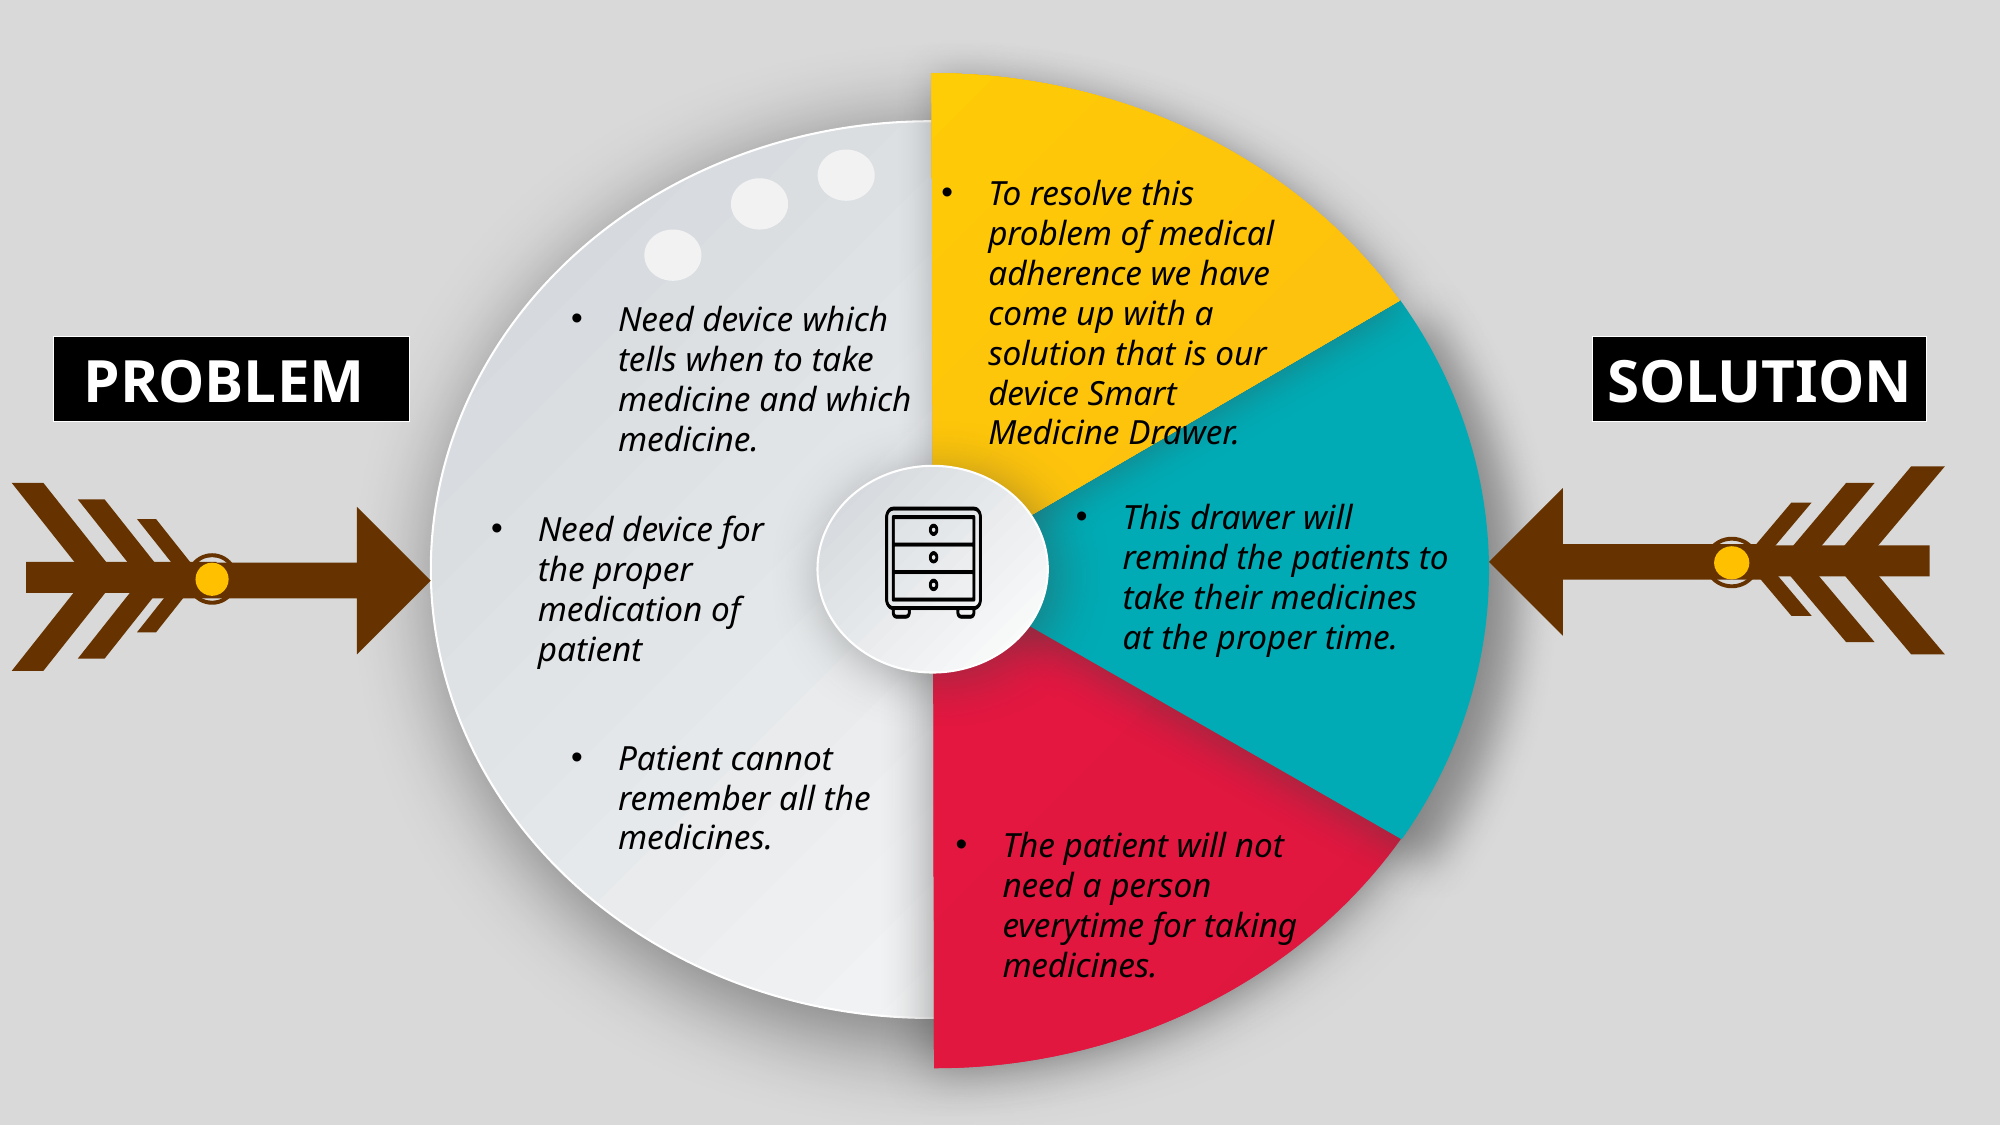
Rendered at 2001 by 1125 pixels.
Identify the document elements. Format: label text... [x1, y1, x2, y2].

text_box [377, 70, 1569, 1071]
text_box SOLUTION [1592, 336, 1927, 422]
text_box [11, 482, 238, 671]
text_box PROBLEM [53, 336, 377, 422]
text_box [1704, 466, 1946, 655]
text_box [1569, 543, 1704, 581]
picture [885, 499, 982, 626]
text_box [238, 504, 377, 657]
